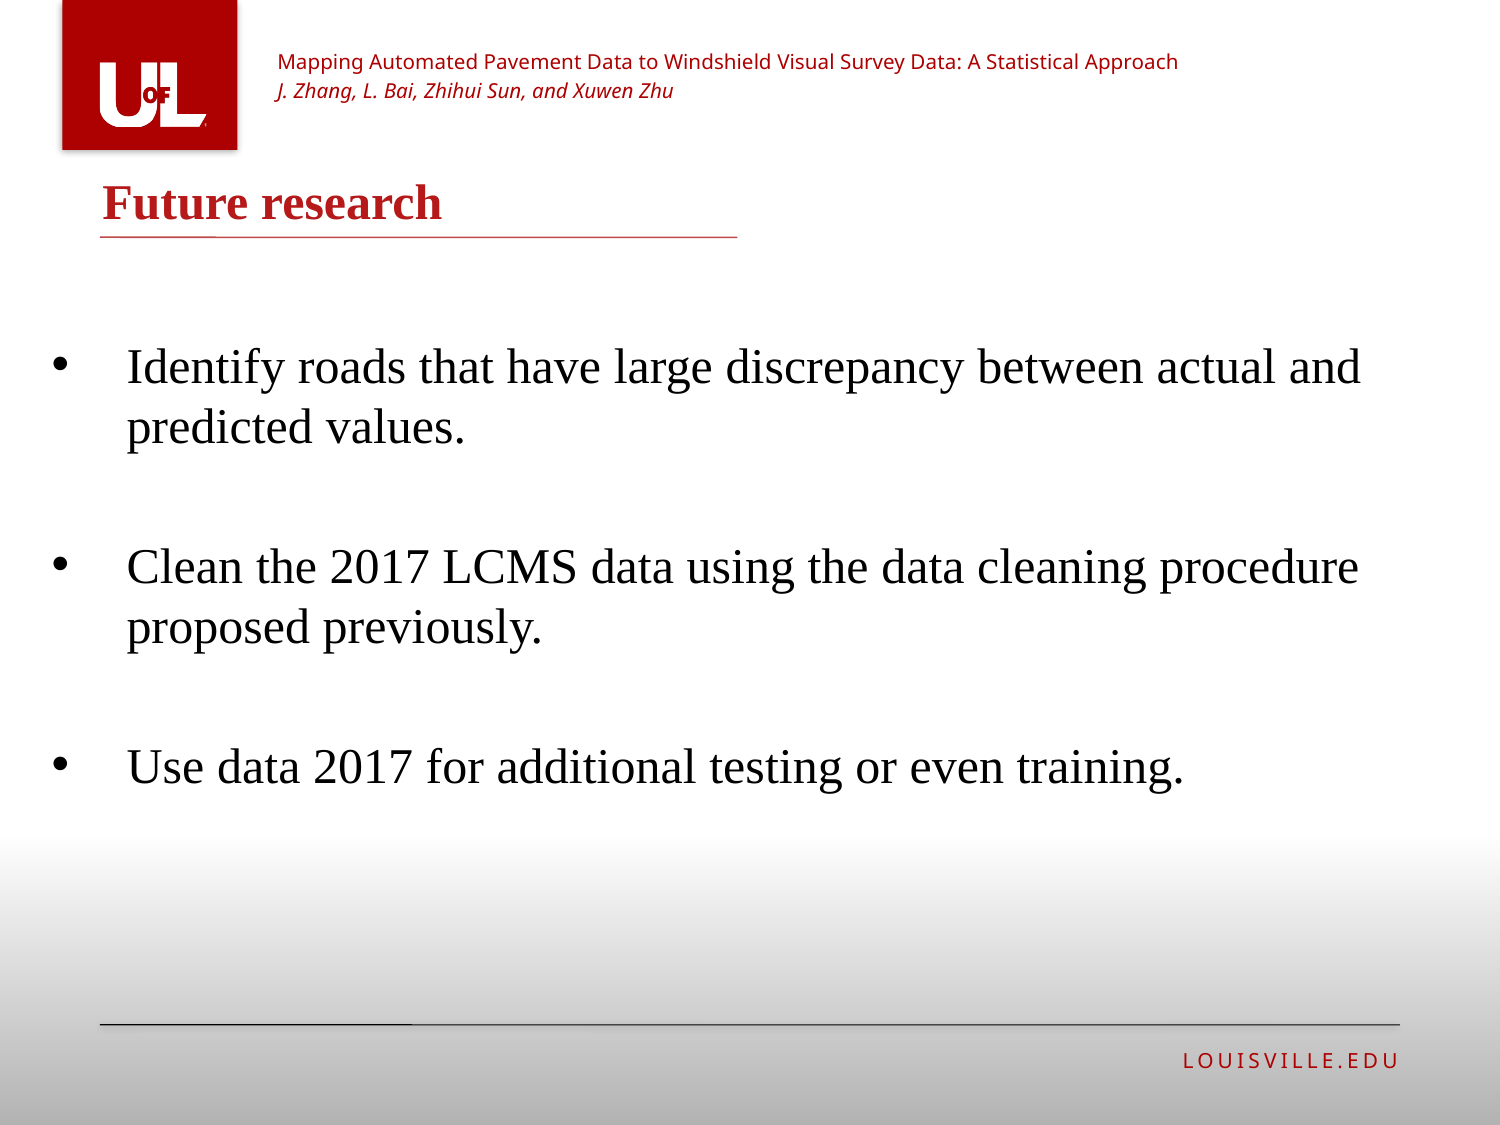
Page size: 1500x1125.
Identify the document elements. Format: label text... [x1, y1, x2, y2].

text_box Identify roads that have large discrepancy between actual and predicted values. Clean the 2017 LCMS data using the data cleaning procedure proposed previously. Use data 2017 for additional testing or even training. [36, 326, 1438, 856]
list Mapping Automated Pavement Data to Windshield Visual Survey Data: A Statistical Approach J. Zhang, L. Bai, Zhihui Sun, and Xuwen Zhu [262, 24, 1275, 111]
title Future research [87, 162, 738, 238]
